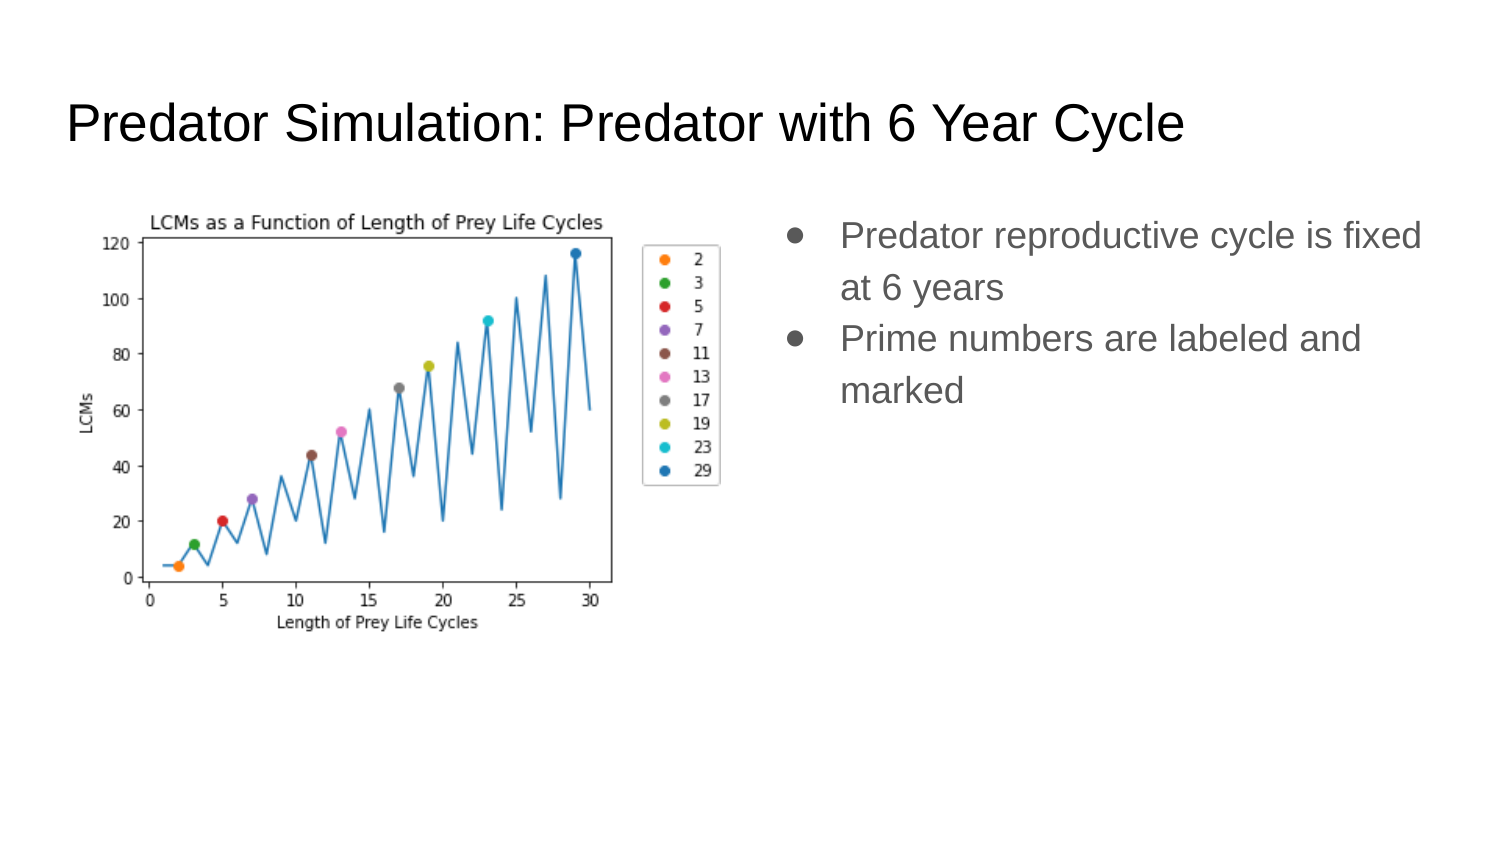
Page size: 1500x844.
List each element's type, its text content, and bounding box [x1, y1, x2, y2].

list Predator reproductive cycle is fixed at 6 years Prime numbers are labeled and marked [750, 189, 1449, 750]
title Predator Simulation: Predator with 6 Year Cycle [51, 72, 1449, 167]
picture [68, 202, 731, 641]
